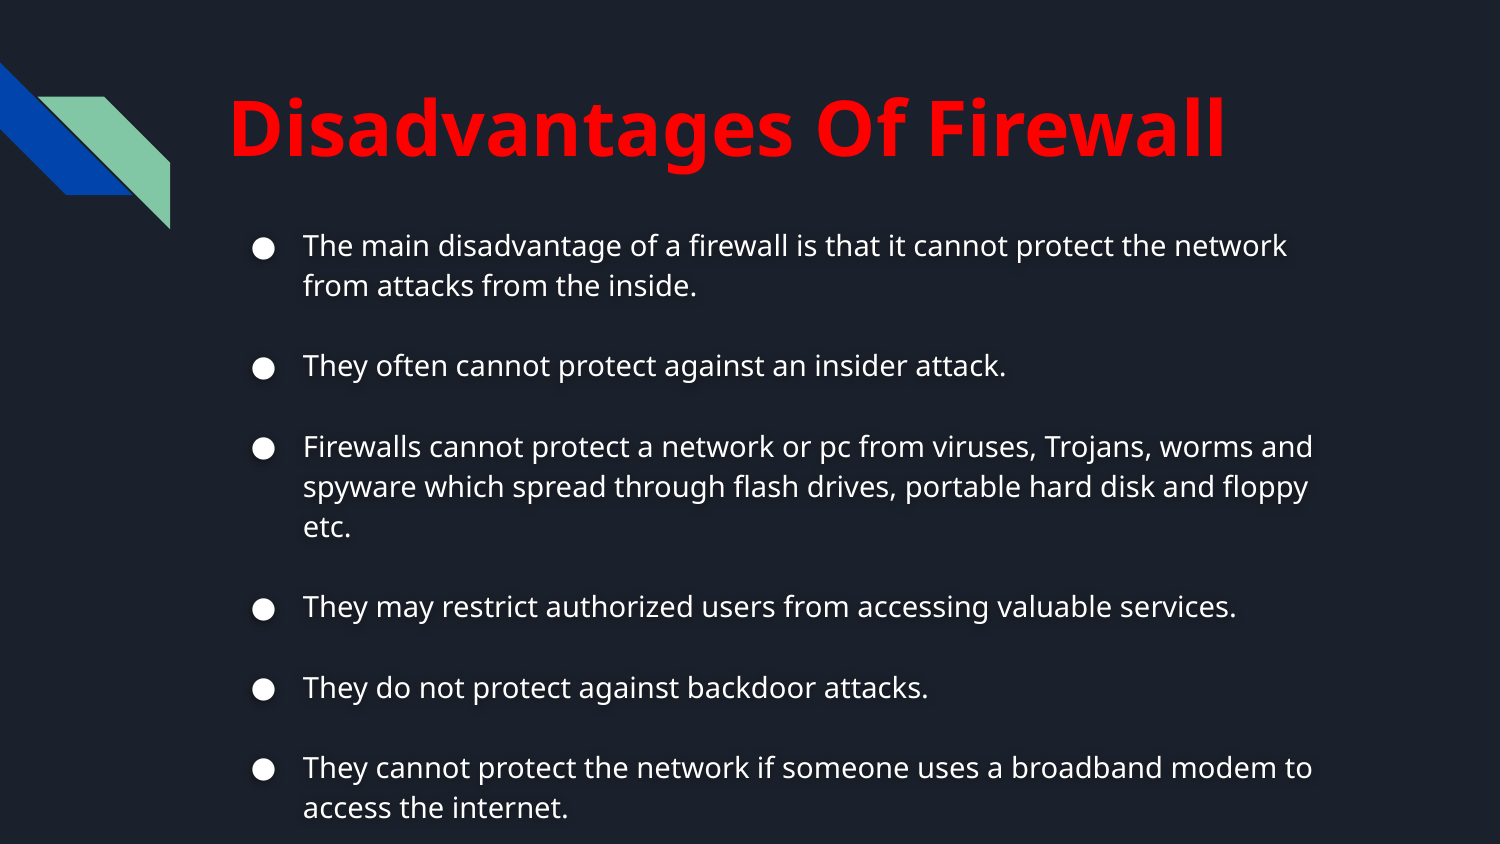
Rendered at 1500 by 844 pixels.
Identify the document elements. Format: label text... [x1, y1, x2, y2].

list The main disadvantage of a firewall is that it cannot protect the network from attacks from the inside. They often cannot protect against an insider attack. Firewalls cannot protect a network or pc from viruses, Trojans, worms and spyware which spread through flash drives, portable hard disk and floppy etc. They may restrict authorized users from accessing valuable services. They do not protect against backdoor attacks. They cannot protect the network if someone uses a broadband modem to access the internet. [212, 206, 1368, 744]
title Disadvantages Of Firewall [212, 64, 1368, 203]
